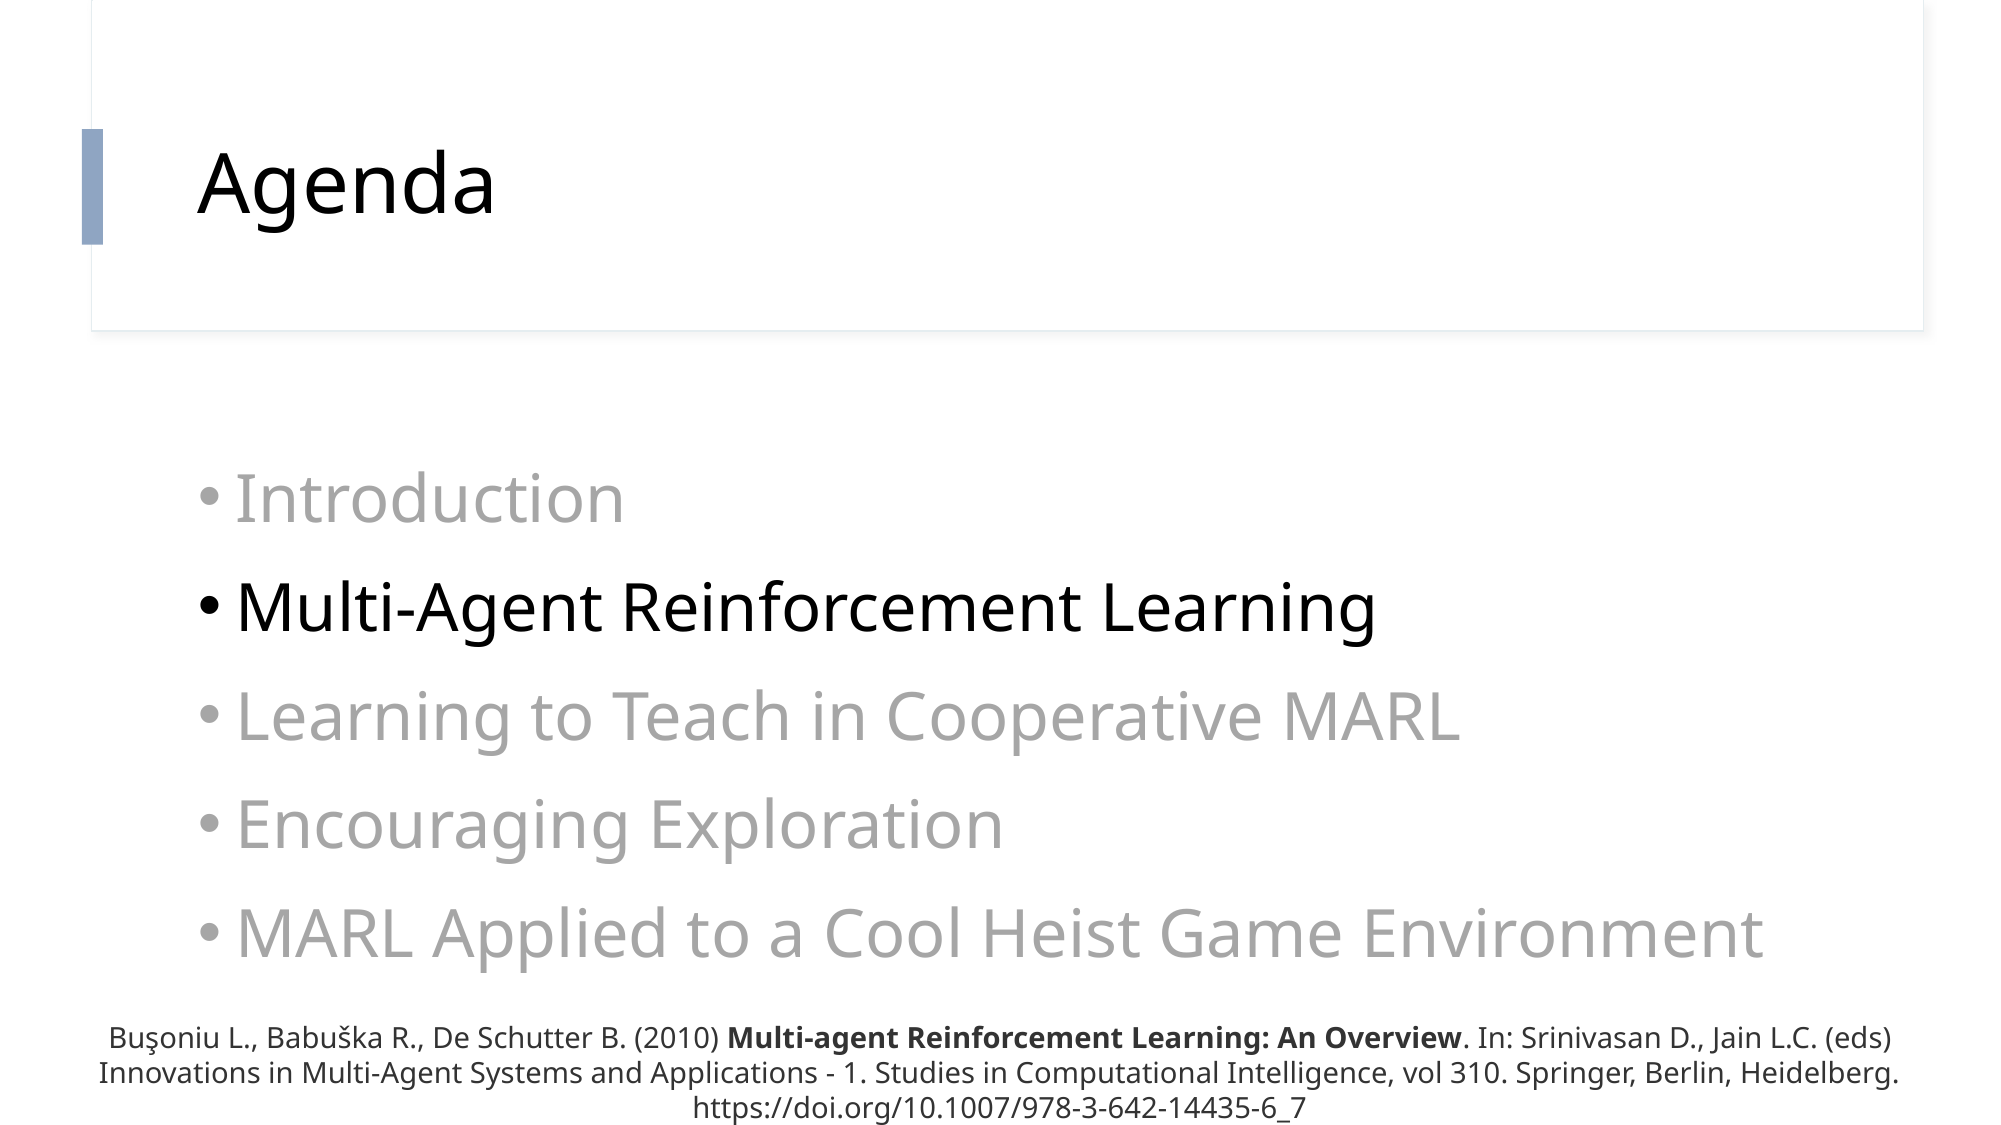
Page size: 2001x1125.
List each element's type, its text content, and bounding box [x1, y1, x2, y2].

title Agenda [183, 90, 1851, 284]
text_box Buşoniu L., Babuška R., De Schutter B. (2010) Multi-agent Reinforcement Learning: An Overview. In: Srinivasan D., Jain L.C. (eds) Innovations in Multi-Agent Systems and Applications - 1. Studies in Computational Intelligence, vol 310. Springer, Berlin, Heidelberg. https://doi.org/10.1007/978-3-642-14435-6_7 [21, 1012, 1978, 1125]
list Introduction Multi-Agent Reinforcement Learning Learning to Teach in Cooperative MARL Encouraging Exploration MARL Applied to a Cool Heist Game Environment [183, 406, 1851, 1012]
